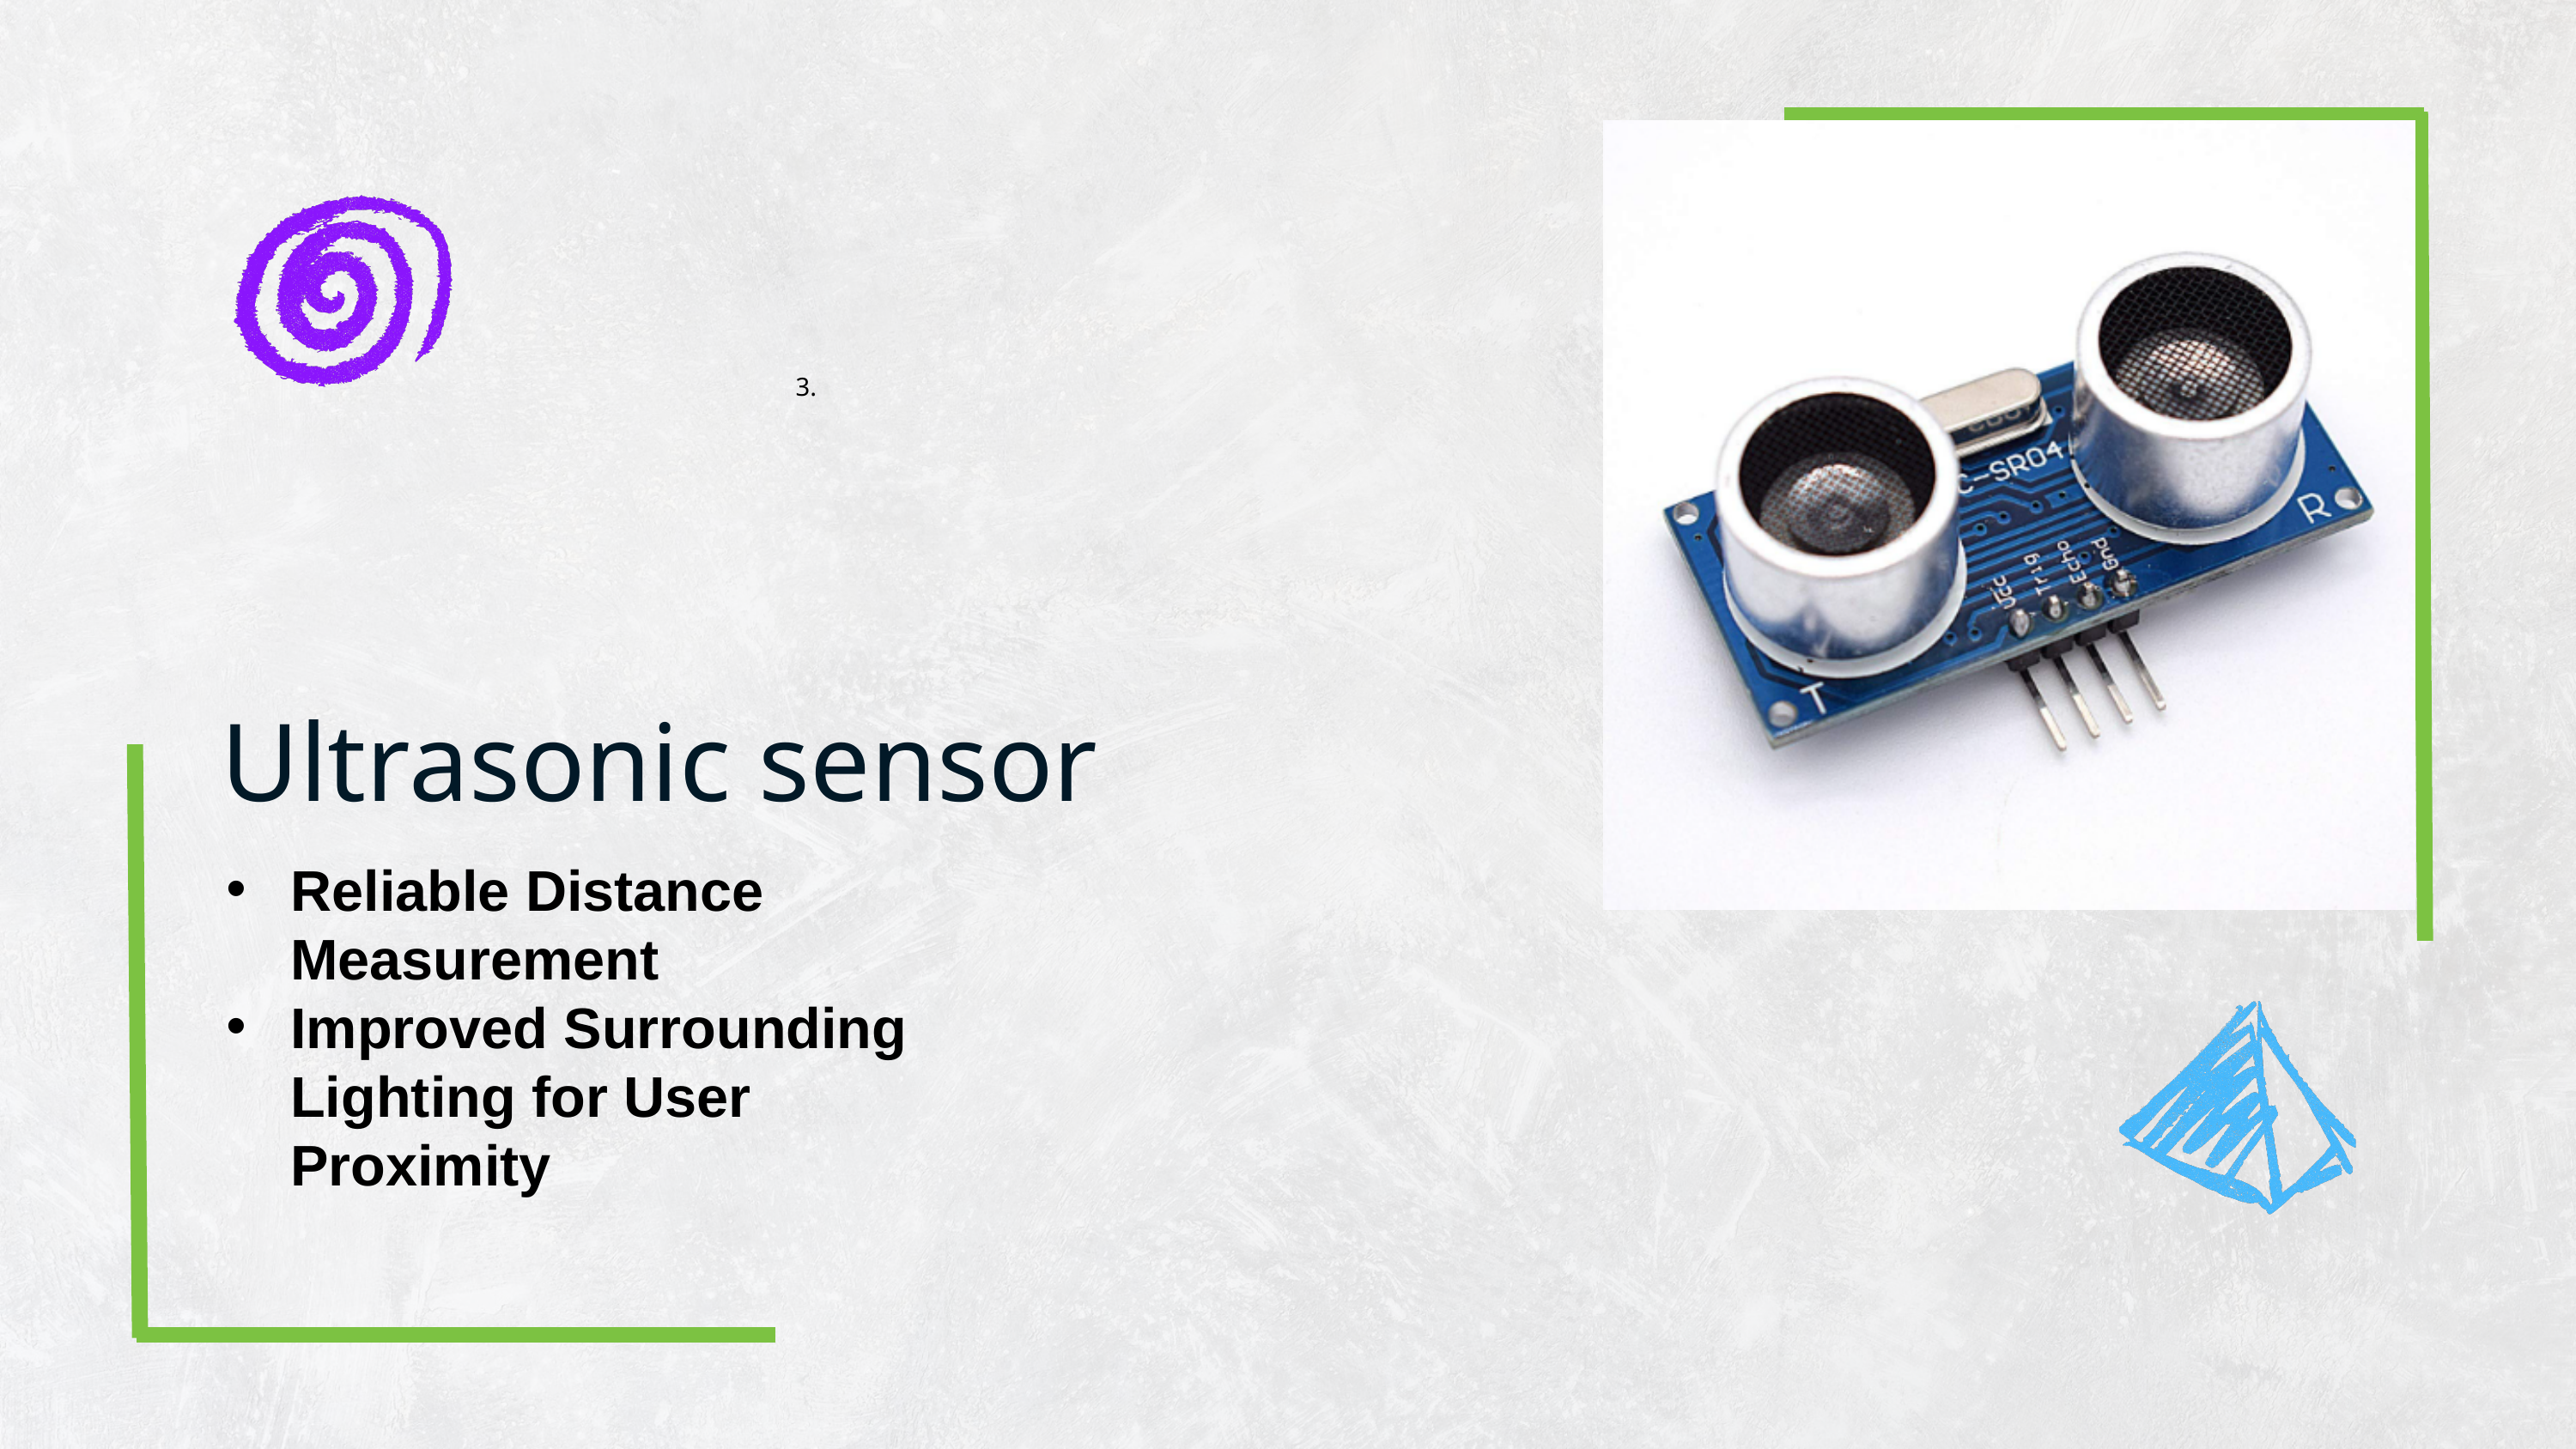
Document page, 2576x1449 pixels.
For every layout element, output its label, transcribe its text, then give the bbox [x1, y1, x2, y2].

picture [1602, 120, 2416, 911]
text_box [234, 195, 453, 387]
text_box Ultrasonic sensor [221, 694, 1316, 823]
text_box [1783, 111, 2426, 942]
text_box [2118, 1001, 2356, 1216]
text_box Reliable Distance Measurement Improved Surrounding Lighting for User Proximity [780, 847, 1005, 1203]
text_box 3. [782, 364, 837, 408]
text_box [134, 743, 776, 1338]
